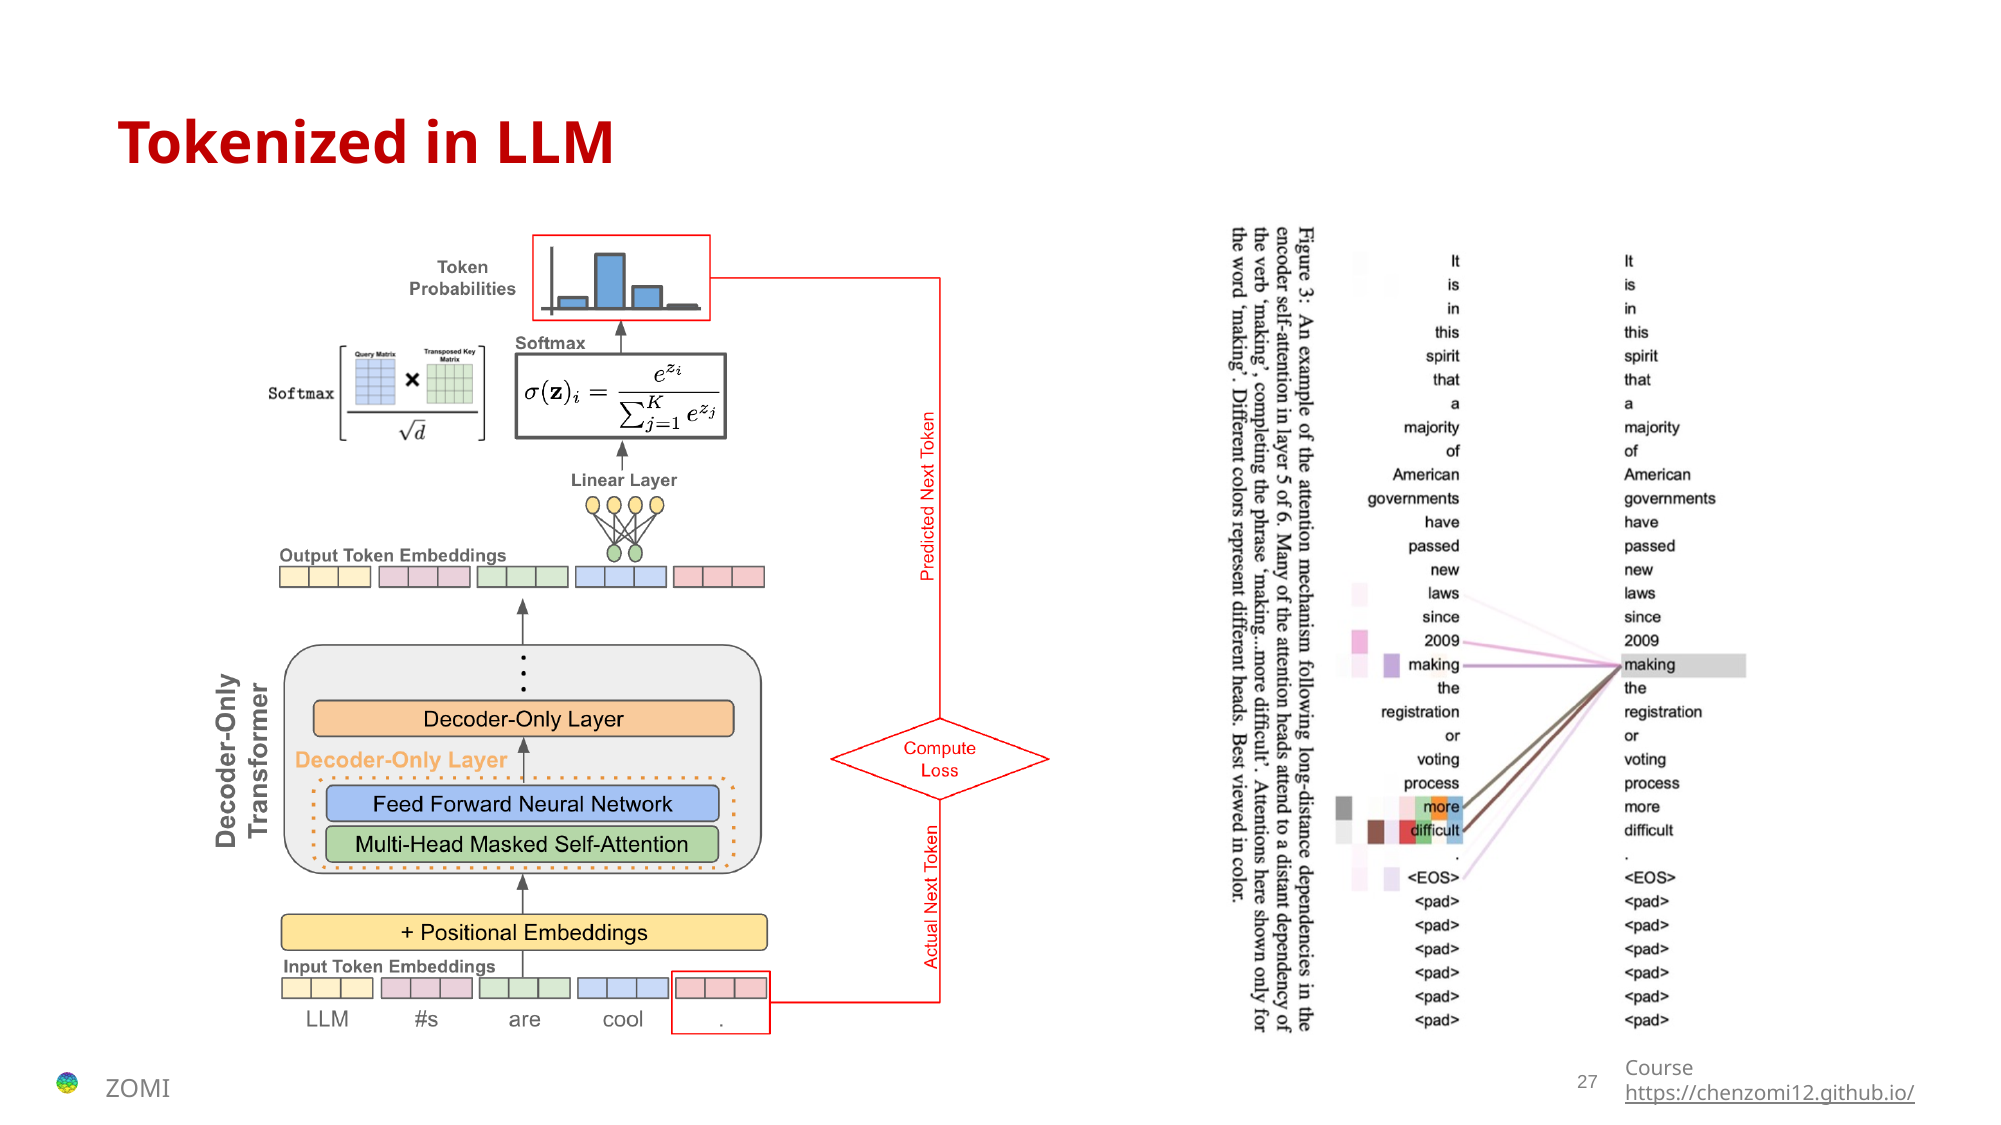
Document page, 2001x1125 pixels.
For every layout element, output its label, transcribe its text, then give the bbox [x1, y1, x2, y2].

picture [197, 218, 1057, 1041]
picture [57, 1073, 77, 1093]
title Tokenized in LLM [102, 91, 1901, 189]
picture [1077, 221, 1899, 1039]
